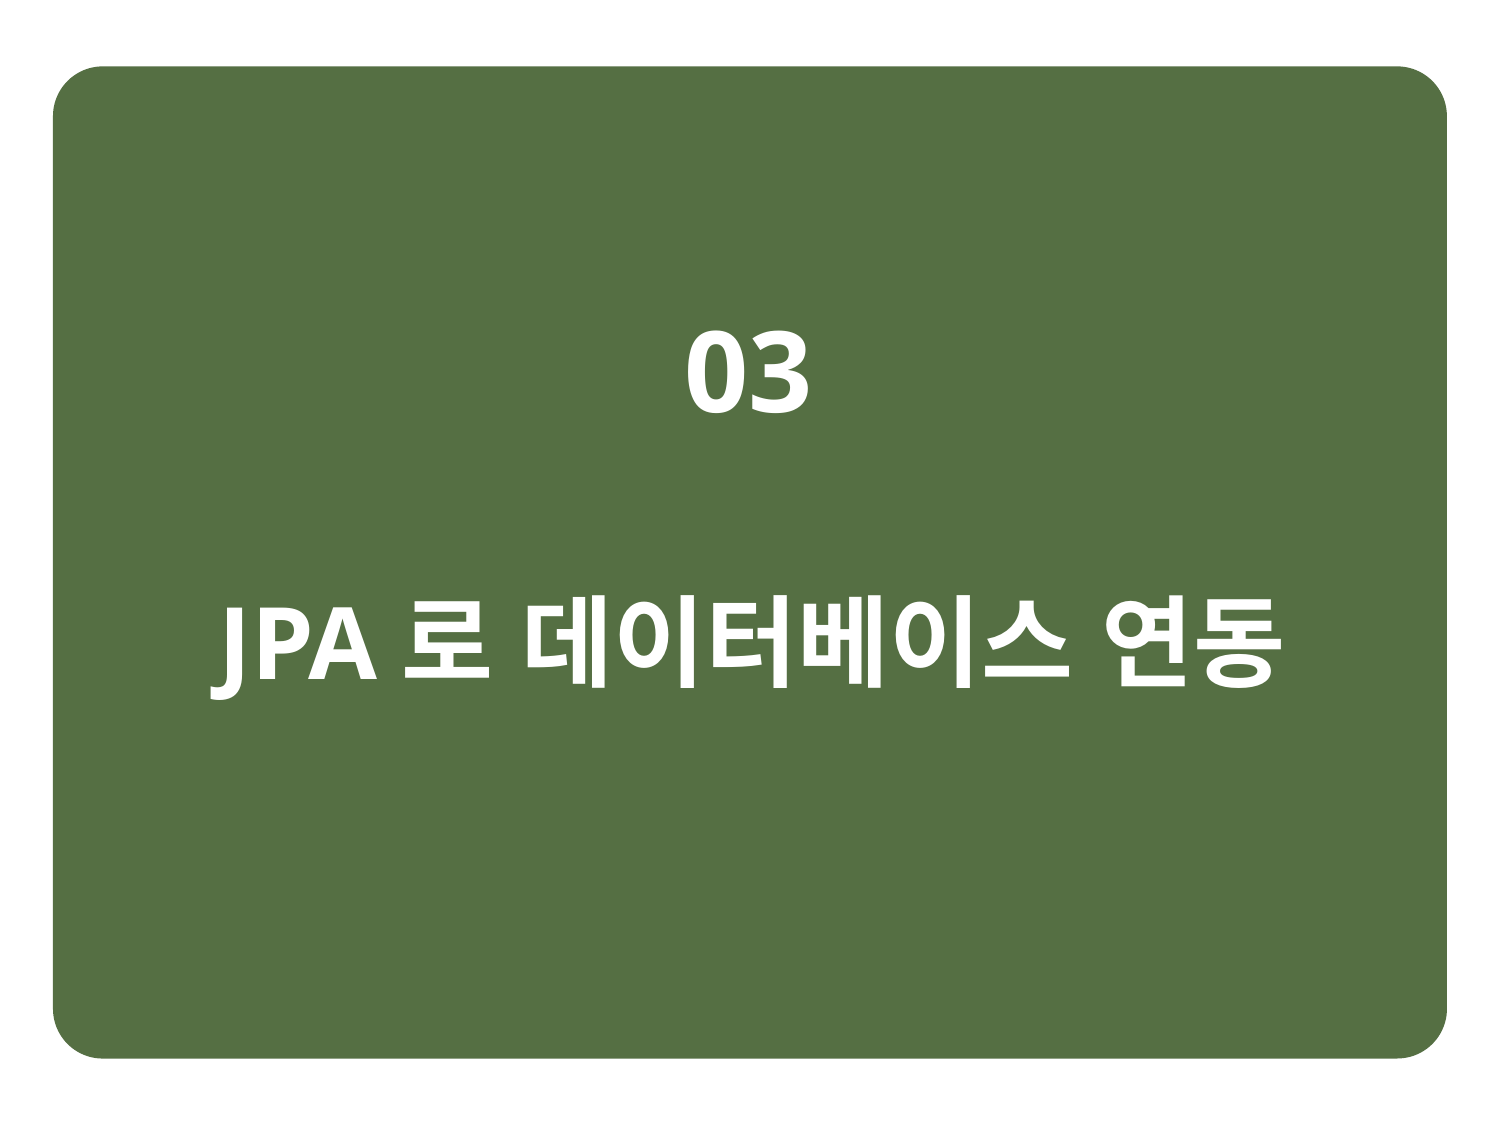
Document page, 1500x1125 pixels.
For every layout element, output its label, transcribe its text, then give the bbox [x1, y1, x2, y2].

list 03 [116, 289, 1382, 445]
list JPA로 데이터베이스 연동 [56, 562, 1448, 717]
